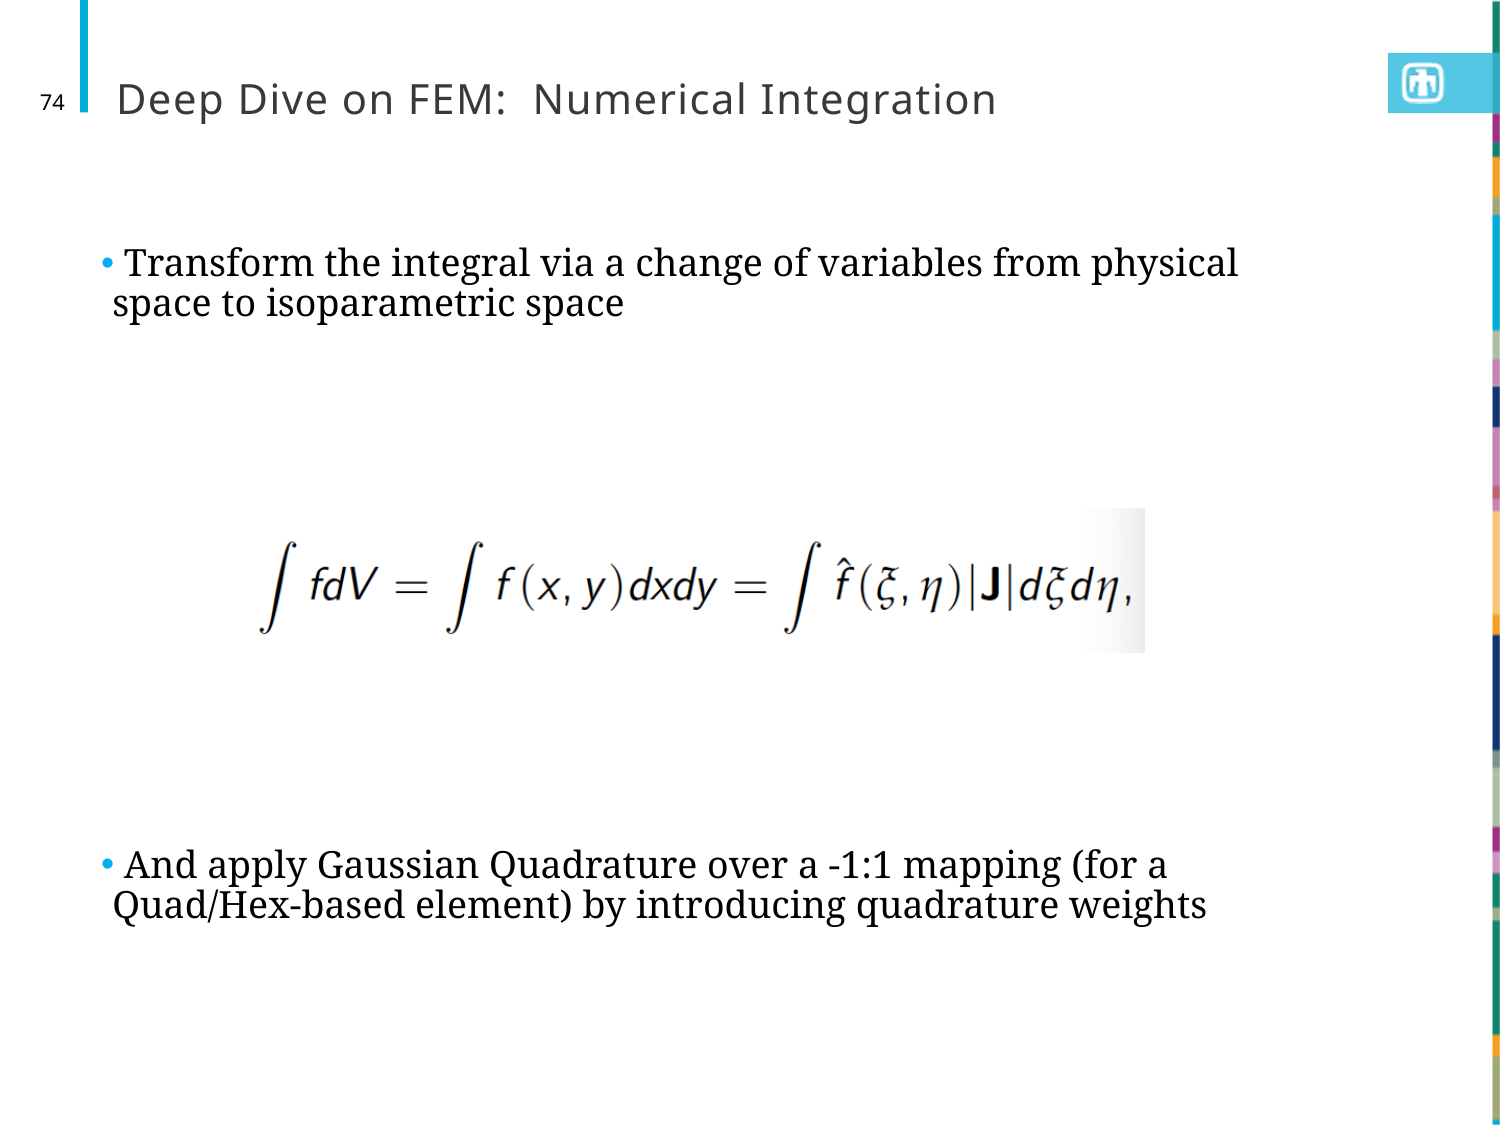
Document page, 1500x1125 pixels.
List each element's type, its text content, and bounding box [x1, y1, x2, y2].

picture [1493, 1, 1500, 215]
picture [1401, 62, 1445, 104]
picture [221, 507, 1146, 653]
slide_number 74 [7, 73, 80, 133]
title Deep Dive on FEM: Numerical Integration [101, 36, 1339, 131]
list Transform the integral via a change of variables from physical space to isoparametric space And apply Gaussian Quadrature over a -1:1 mapping (for a Quad/Hex-based element) by introducing quadrature weights [101, 236, 1339, 1125]
picture [1493, 330, 1499, 1120]
